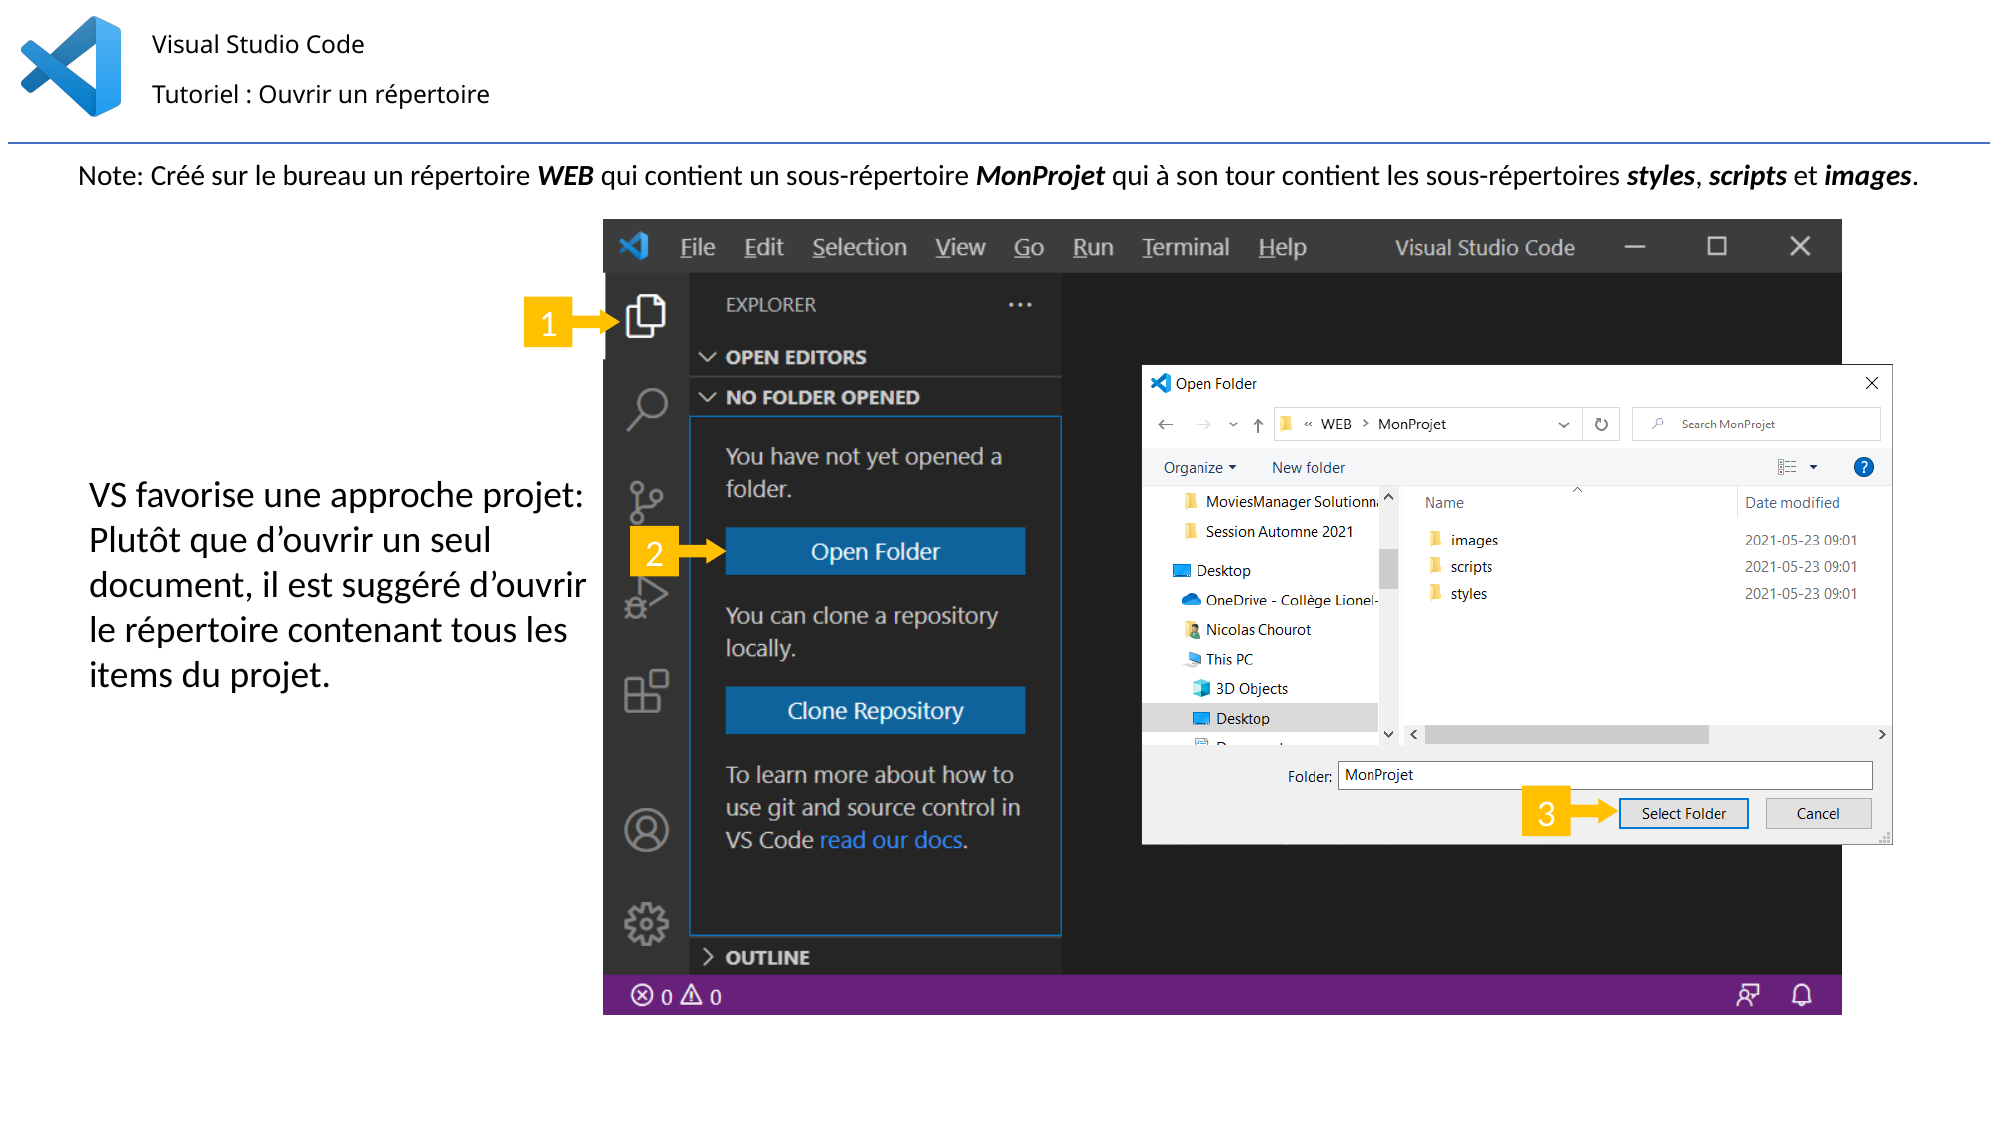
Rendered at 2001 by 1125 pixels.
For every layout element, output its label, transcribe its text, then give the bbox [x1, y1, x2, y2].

text_box VS favorise une approche projet: Plutôt que d’ouvrir un seul document, il est suggéré d’ouvrir le répertoire contenant tous les items du projet. [74, 462, 603, 747]
title Visual Studio Code [137, 24, 554, 67]
text_box Tutoriel : Ouvrir un répertoire [137, 74, 554, 117]
picture [20, 16, 121, 117]
text_box Note: Créé sur le bureau un répertoire WEB qui contient un sous-répertoire MonProjet qui à son tour contient les sous-répertoires styles, scripts et images. [63, 148, 1935, 199]
picture [603, 219, 1893, 1016]
text_box 1 [522, 295, 603, 349]
